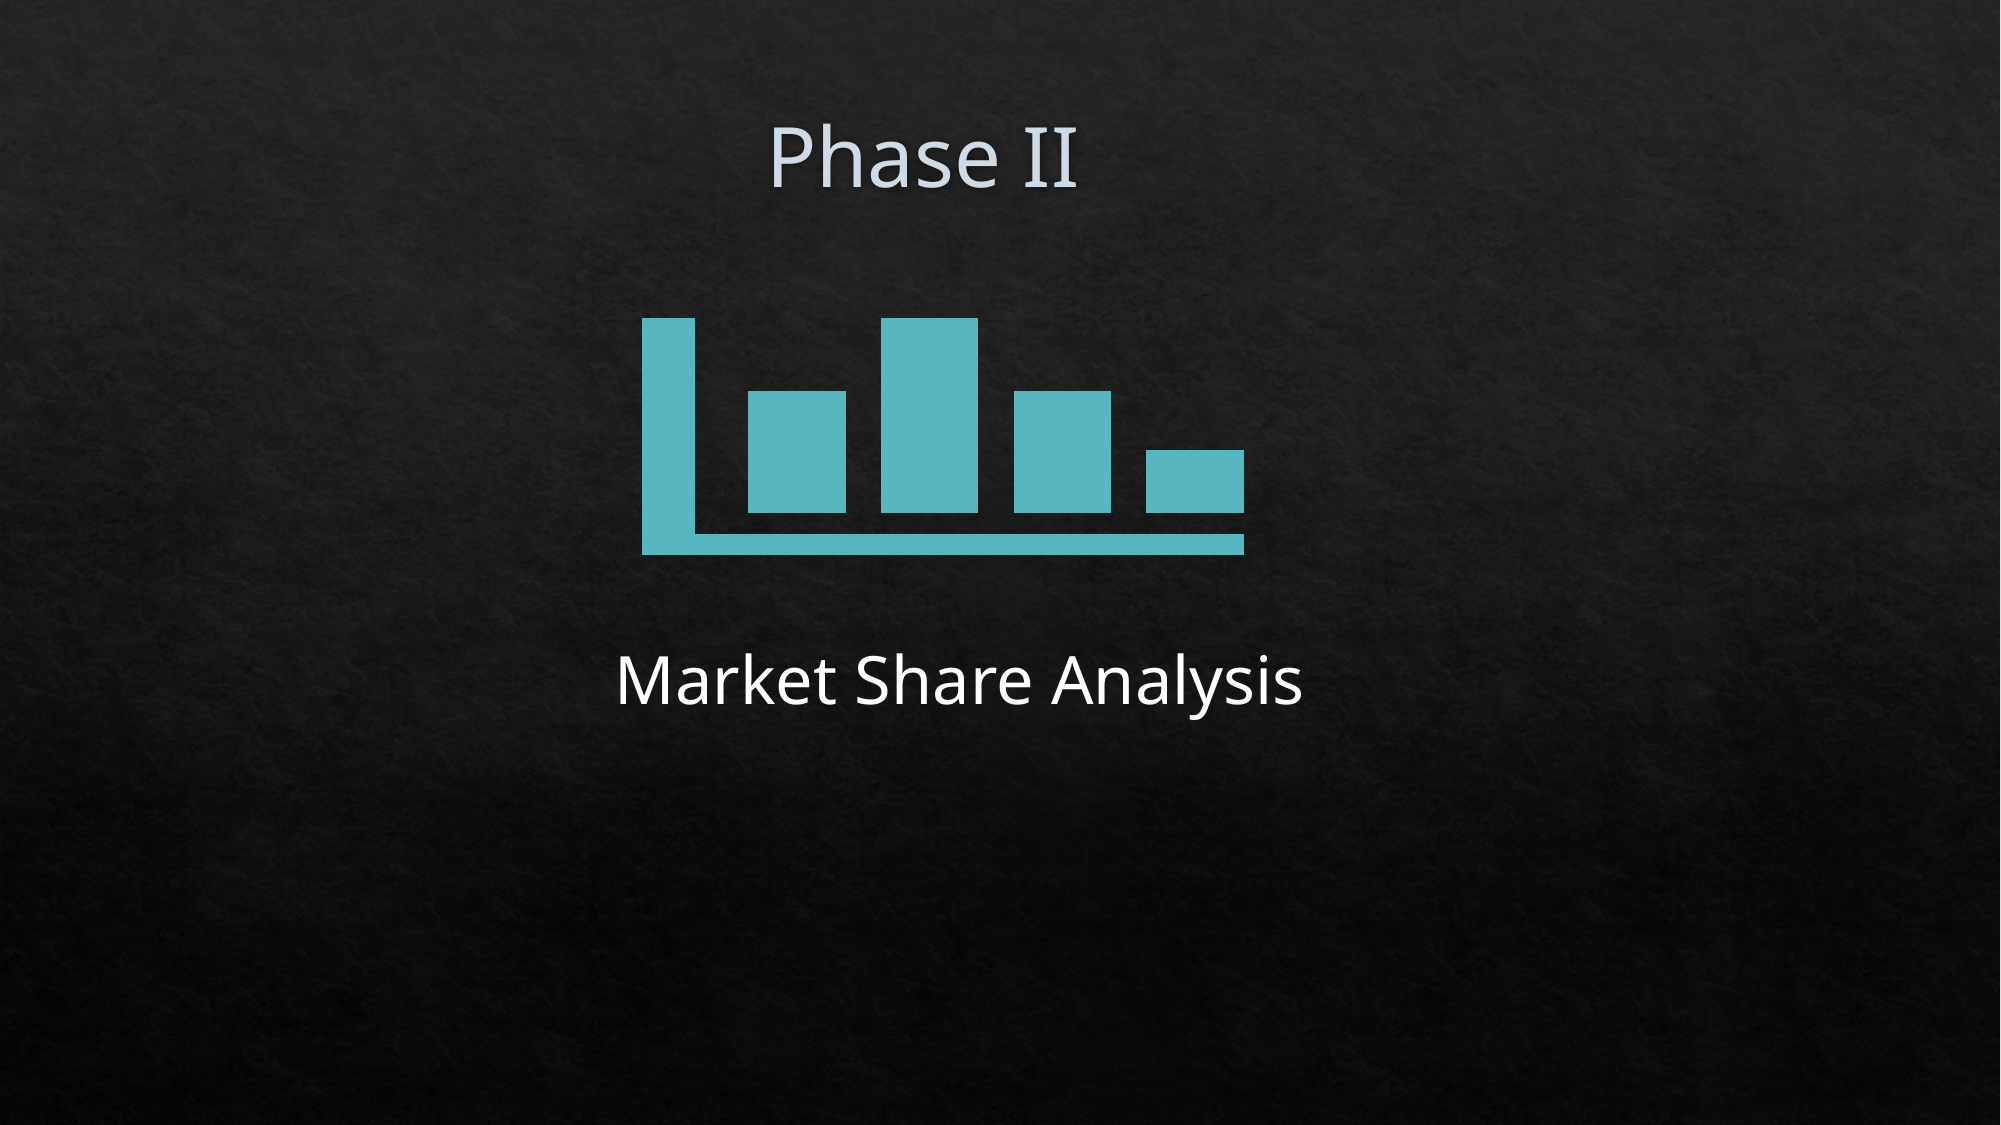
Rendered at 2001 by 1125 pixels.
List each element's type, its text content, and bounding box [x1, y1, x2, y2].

text_box [518, 268, 1369, 603]
title Phase II [73, 107, 1773, 314]
text_box Market Share Analysis [600, 630, 1600, 726]
